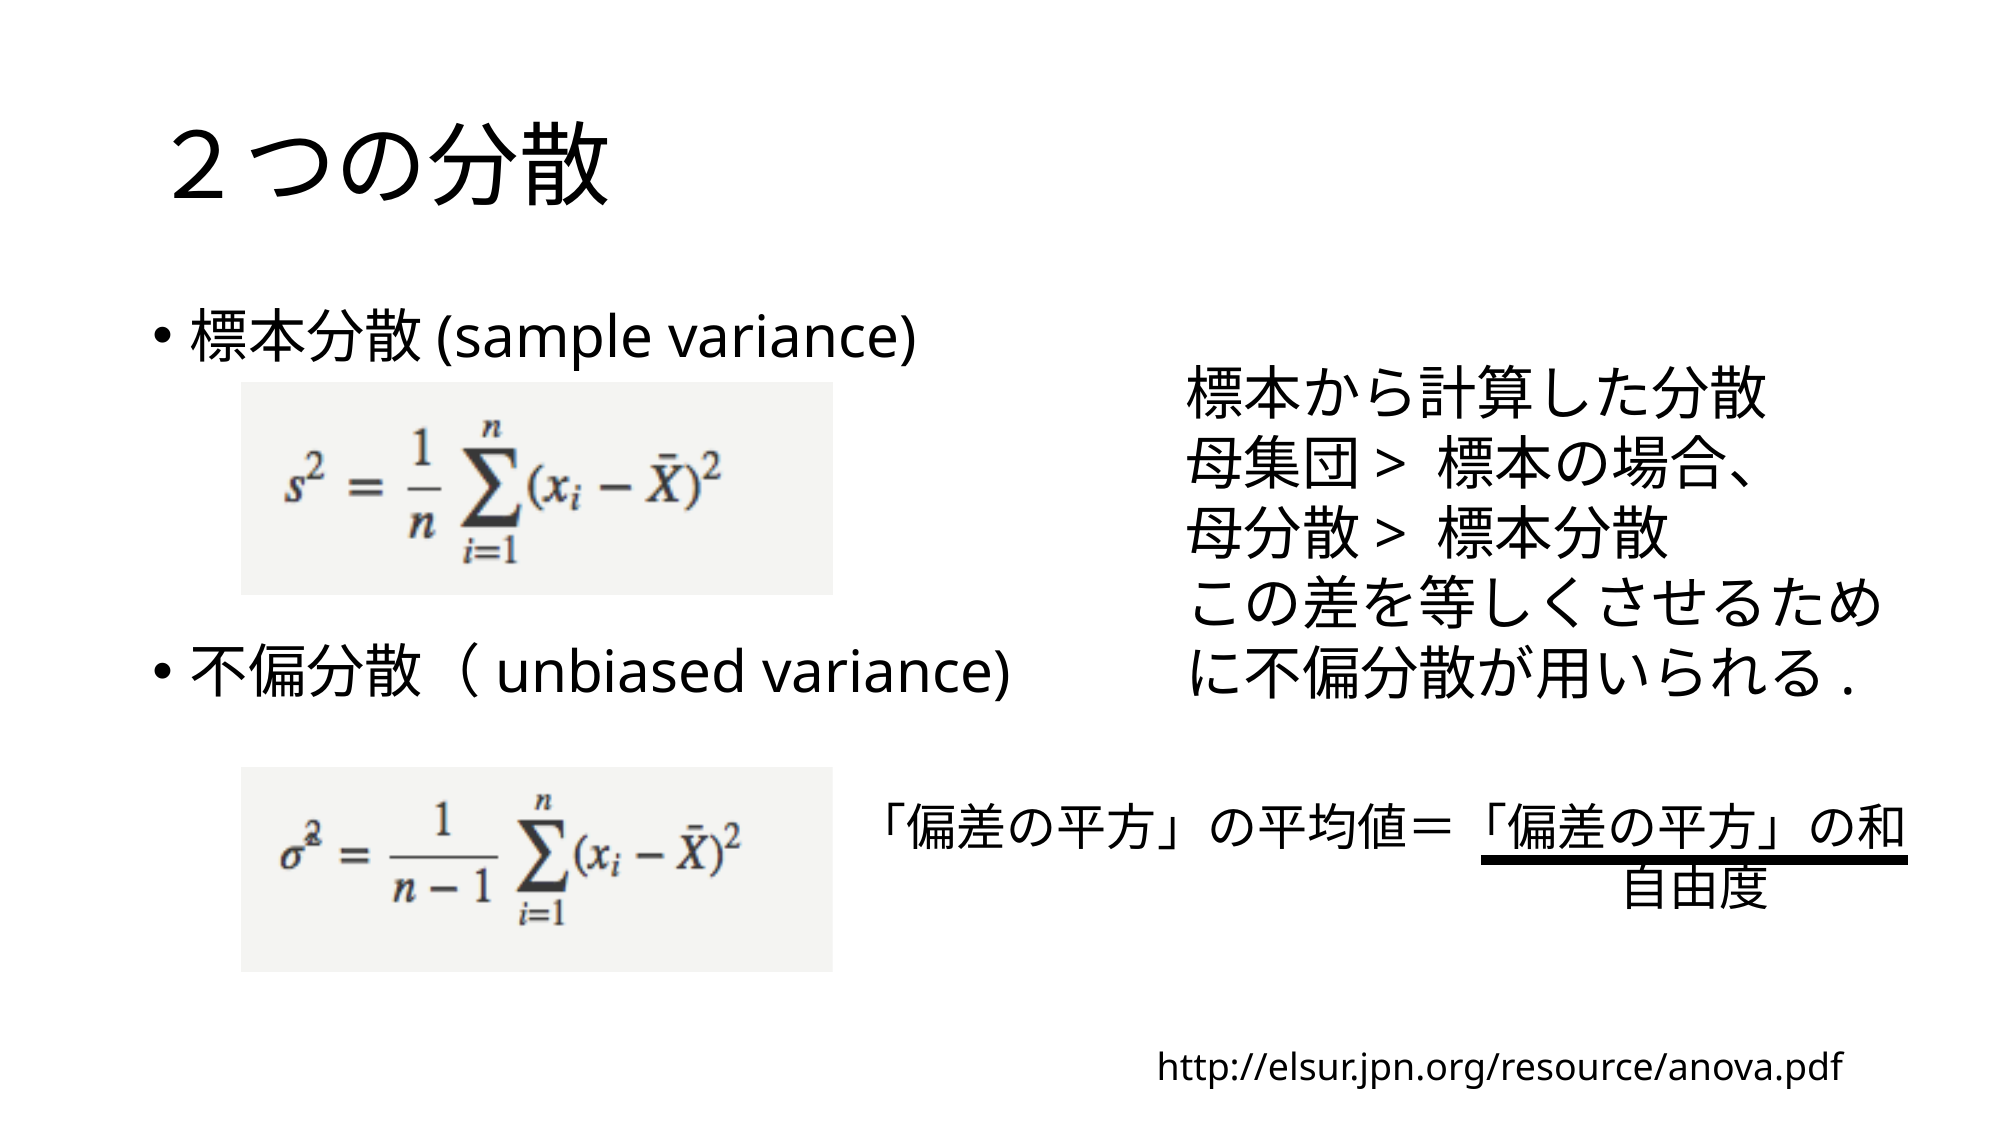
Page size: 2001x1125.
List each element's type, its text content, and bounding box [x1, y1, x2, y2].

list 標本分散(sample variance) 不偏分散（unbiased variance) [137, 299, 1058, 1014]
picture [241, 382, 833, 595]
text_box 「偏差の平方」の平均値＝「偏差の平方」の和 自由度 [833, 788, 1922, 923]
title ２つの分散 [137, 59, 1863, 278]
text_box 標本から計算した分散 母集団> 標本の場合、 母分散> 標本分散 この差を等しくさせるために不偏分散が用いられる. [1170, 348, 1928, 714]
picture [241, 767, 833, 972]
text_box http://elsur.jpn.org/resource/anova.pdf [1141, 1035, 1859, 1096]
